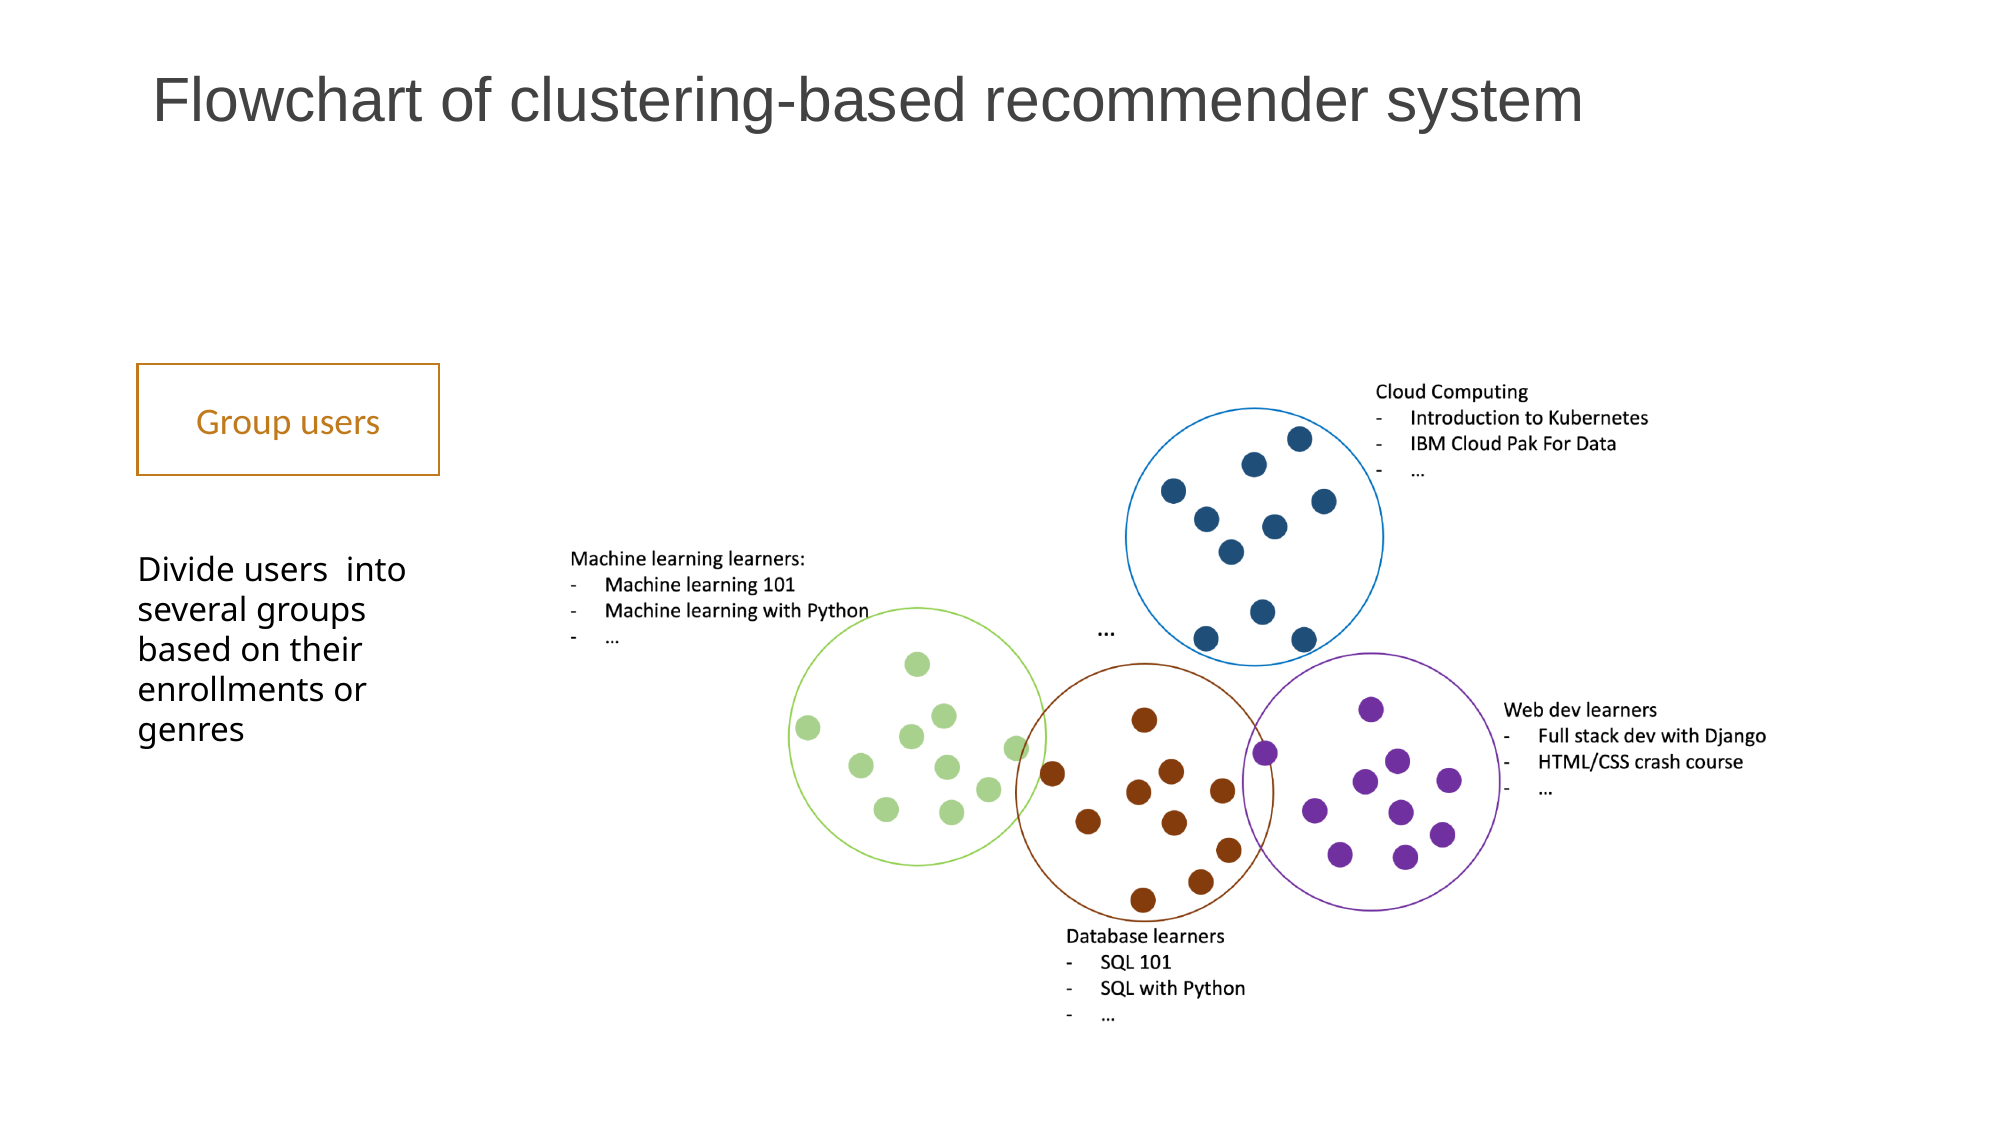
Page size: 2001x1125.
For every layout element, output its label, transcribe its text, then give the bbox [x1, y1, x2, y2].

text_box Group users [137, 364, 440, 475]
title Flowchart of clustering-based recommender system [137, 59, 1863, 278]
text_box Divide users into several groups based on their enrollments or genres [137, 533, 465, 890]
picture [564, 363, 1769, 1030]
